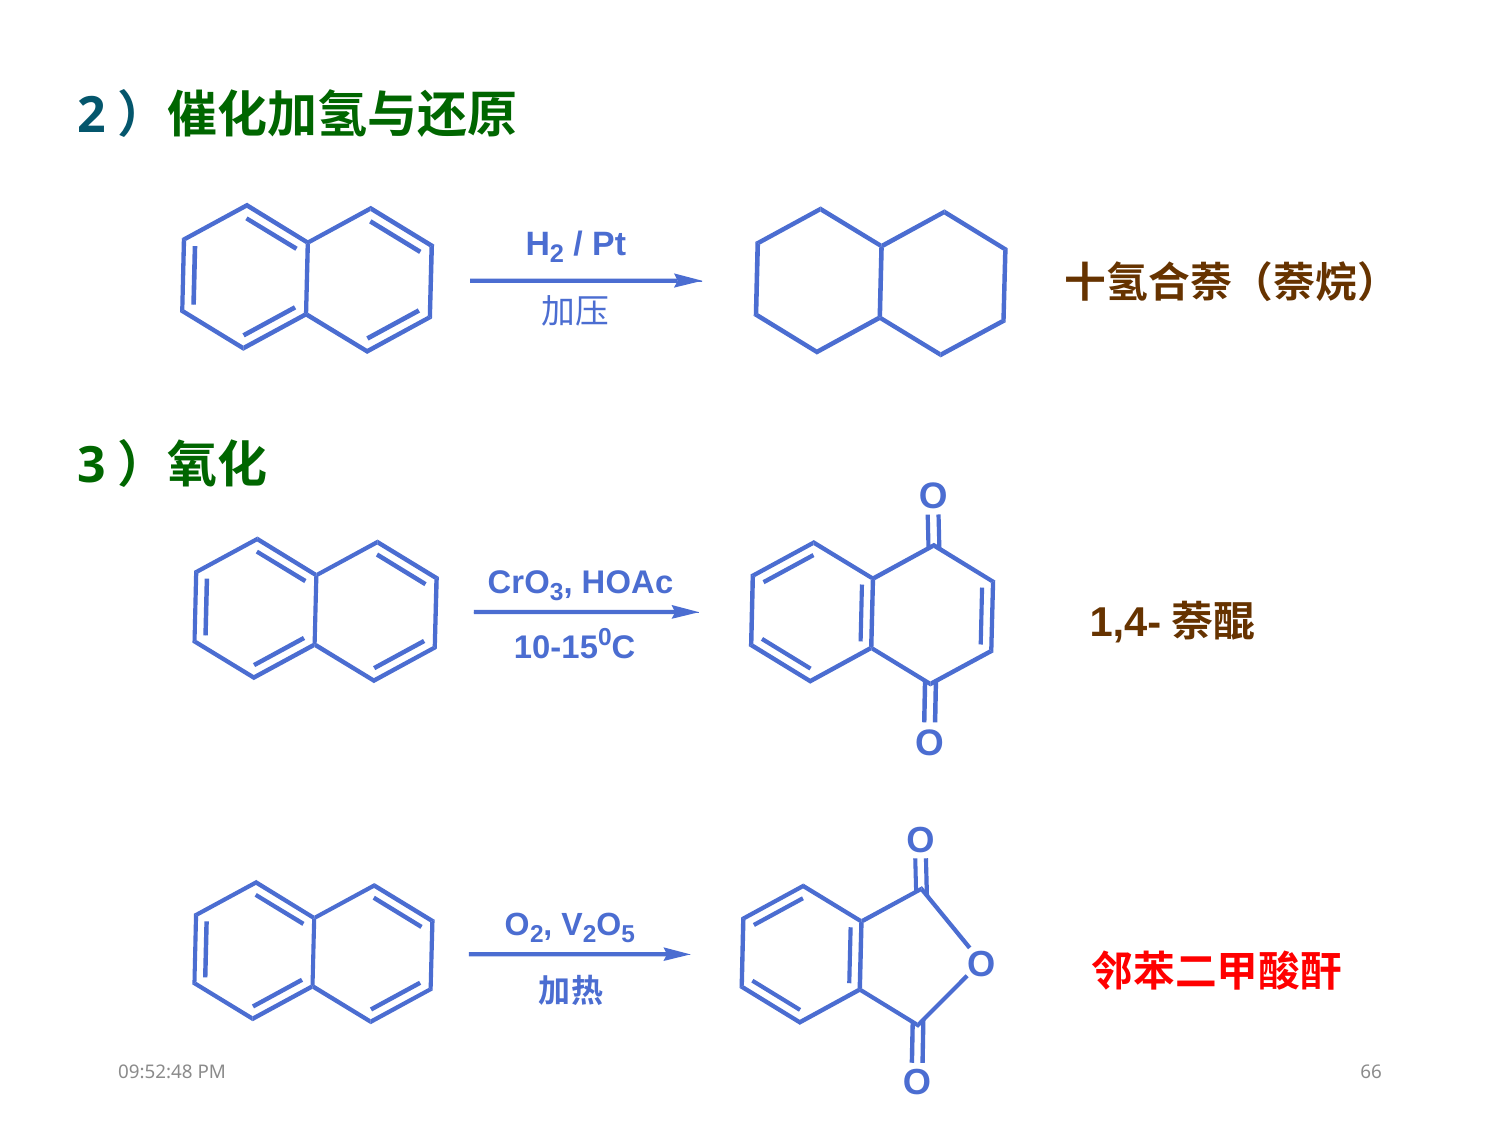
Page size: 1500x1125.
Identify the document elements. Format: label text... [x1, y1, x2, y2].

text_box 3）氧化 [62, 424, 600, 500]
text_box 邻苯二甲酸酐 [1076, 937, 1358, 1003]
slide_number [103, 1042, 441, 1103]
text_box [187, 474, 1000, 761]
text_box 十氢合萘（萘烷） [1049, 247, 1425, 313]
text_box 1,4-萘醌 [1074, 587, 1450, 653]
slide_number 66 [1059, 1042, 1397, 1103]
text_box 2）催化加氢与还原 [62, 74, 600, 150]
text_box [174, 197, 1013, 363]
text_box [187, 819, 1000, 1100]
